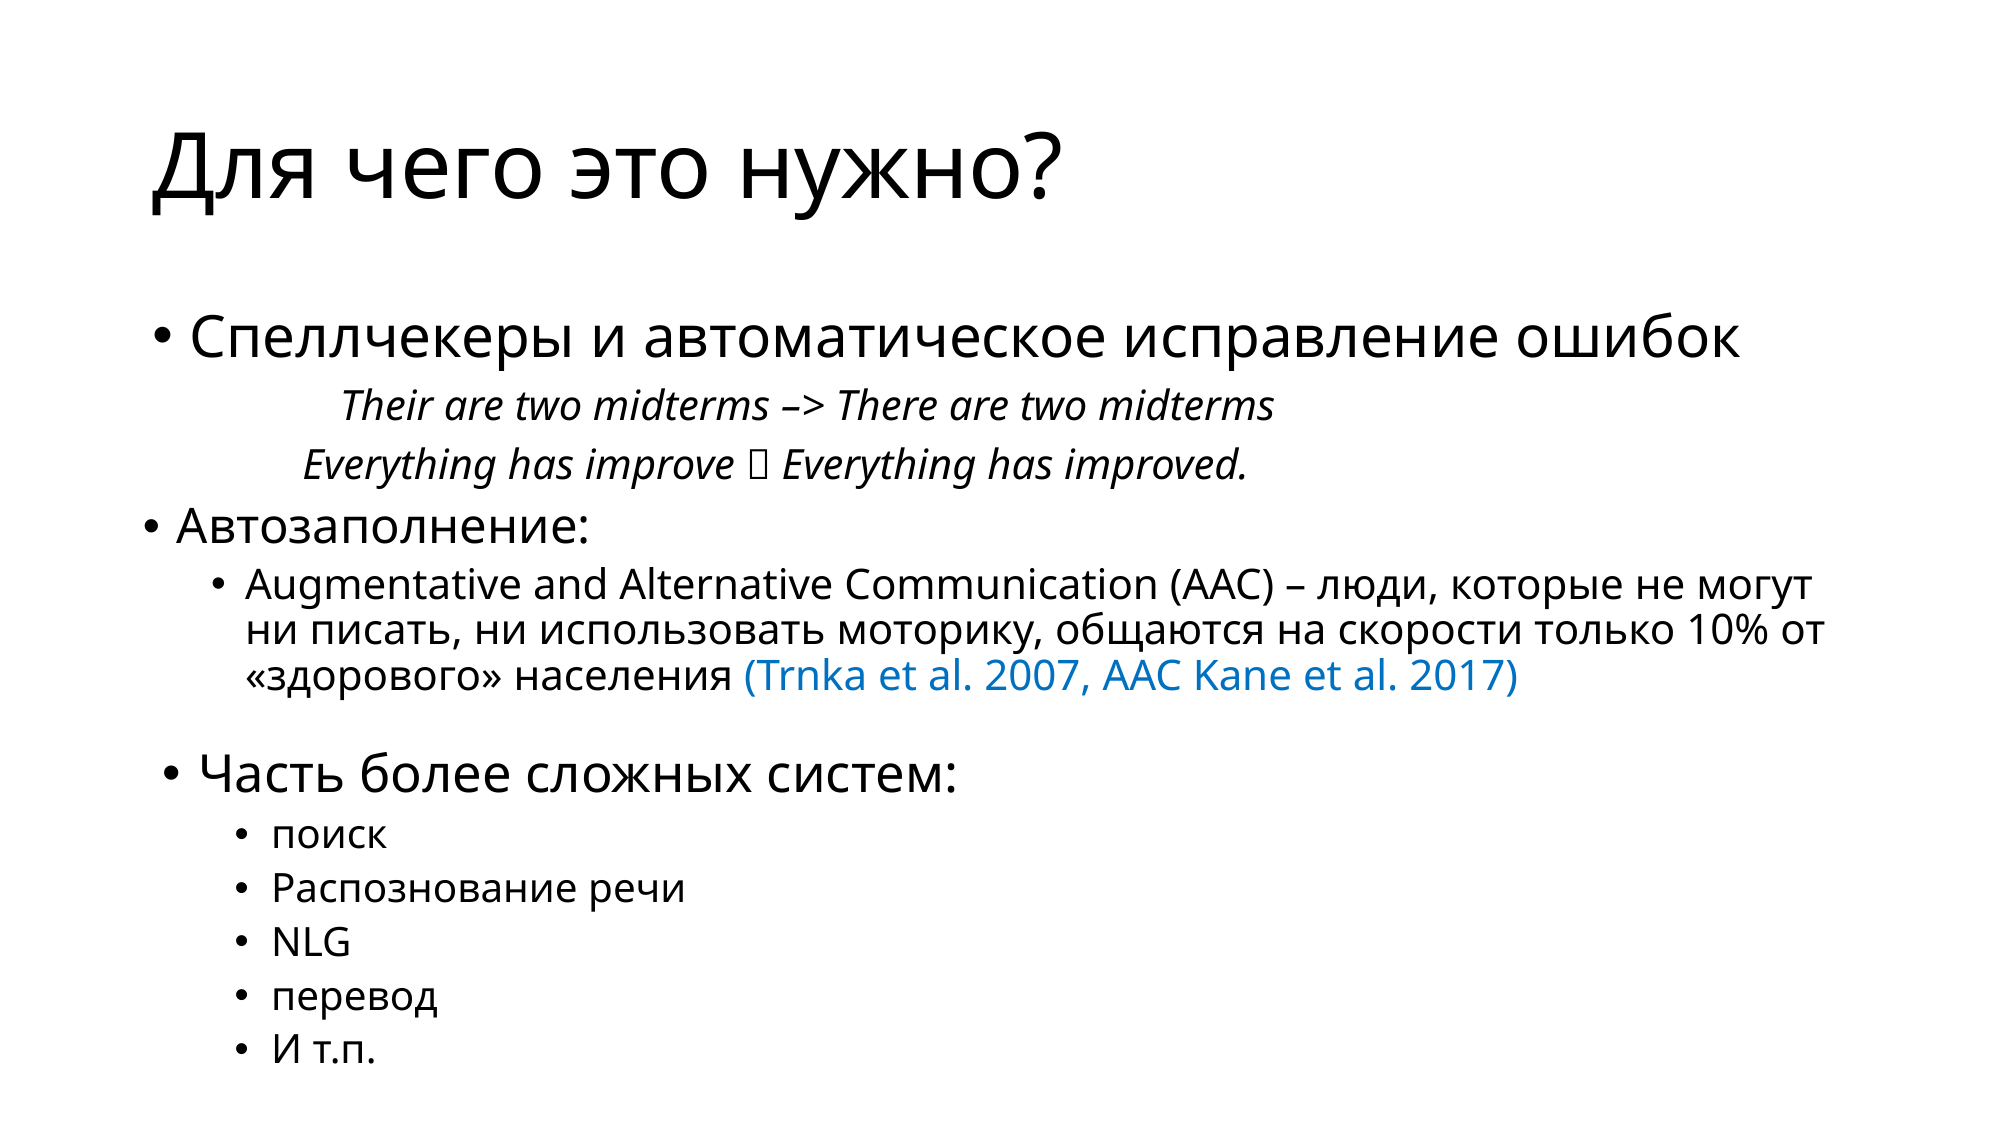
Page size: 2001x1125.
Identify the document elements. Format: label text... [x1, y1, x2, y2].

title Для чего это нужно? [137, 59, 1863, 278]
list Спеллчекеры и автоматическое исправление ошибок Their are two midterms –> There are two midterms Everything has improve  Everything has improved. [137, 299, 1863, 545]
text_box Автозаполнение: Augmentative and Alternative Communication (AAC) – люди, которые не могут ни писать, ни использовать моторику, общаются на скорости только 10% от «здорового» населения (Trnka et al. 2007, AAC Kane et al. 2017) [127, 494, 1853, 740]
text_box Часть более сложных систем: поиск Распознование речи NLG перевод И т.п. [146, 739, 1872, 1081]
